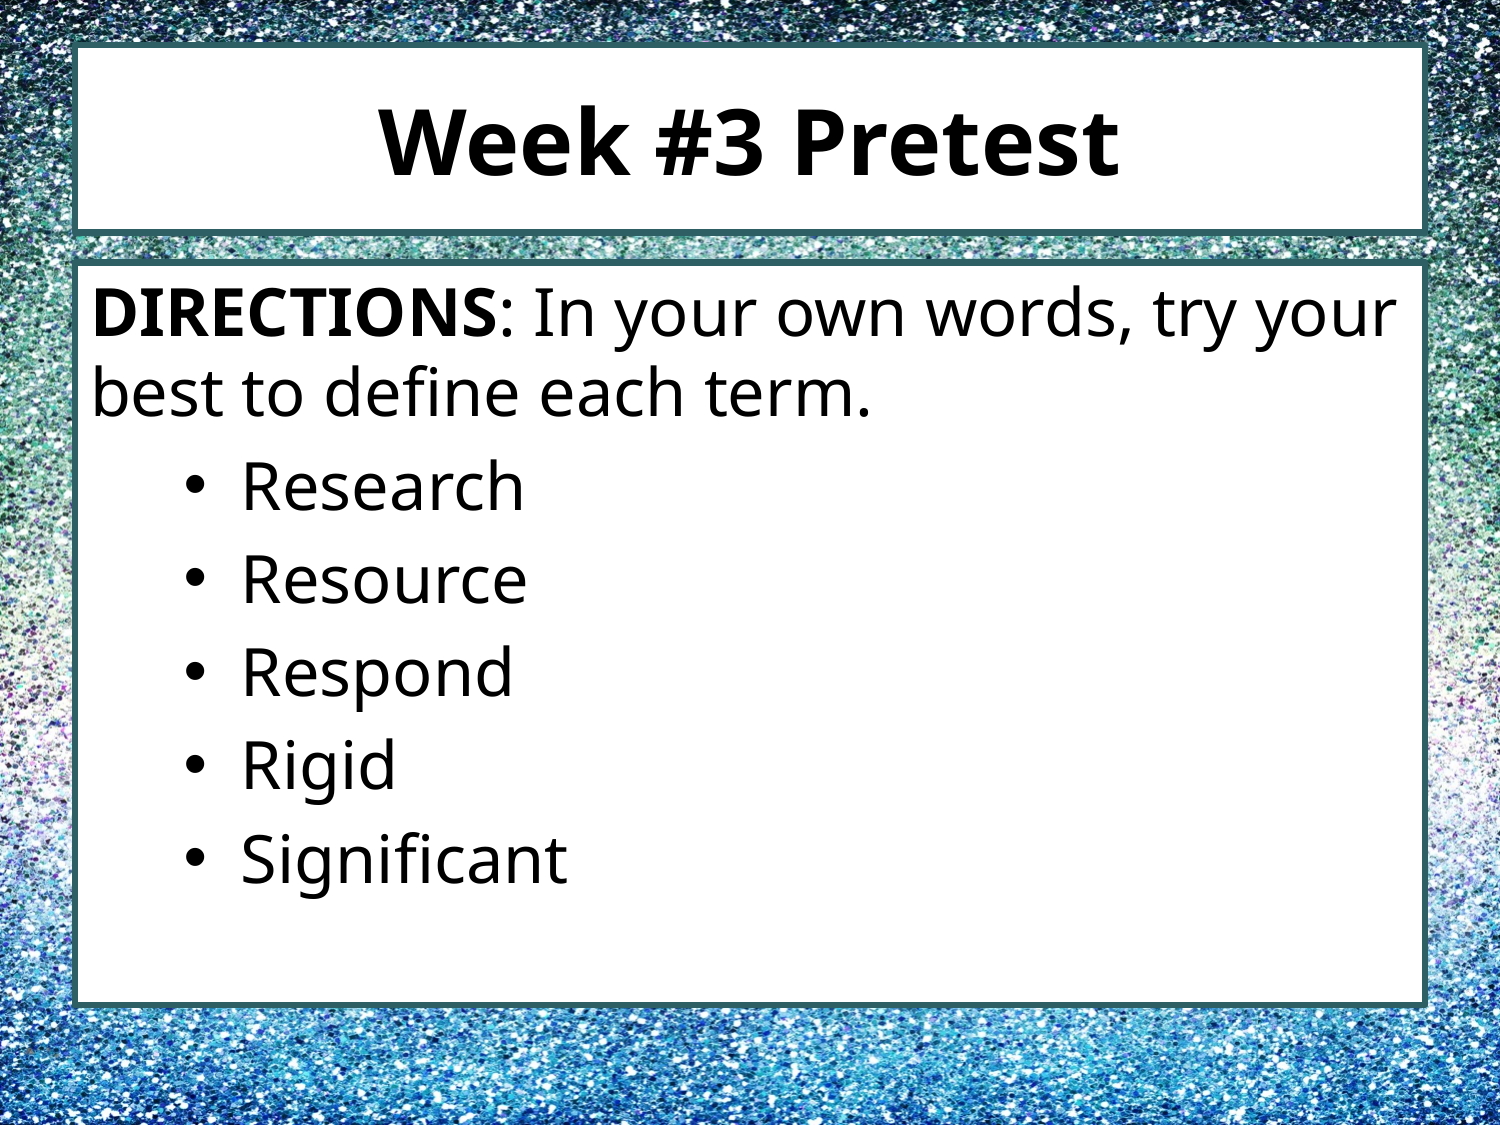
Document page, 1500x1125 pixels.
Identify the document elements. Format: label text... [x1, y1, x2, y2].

list DIRECTIONS: In your own words, try your best to define each term. Research Resource Respond Rigid Significant [72, 259, 1428, 1008]
picture [0, 0, 1500, 1125]
title Week #3 Pretest [72, 42, 1428, 236]
